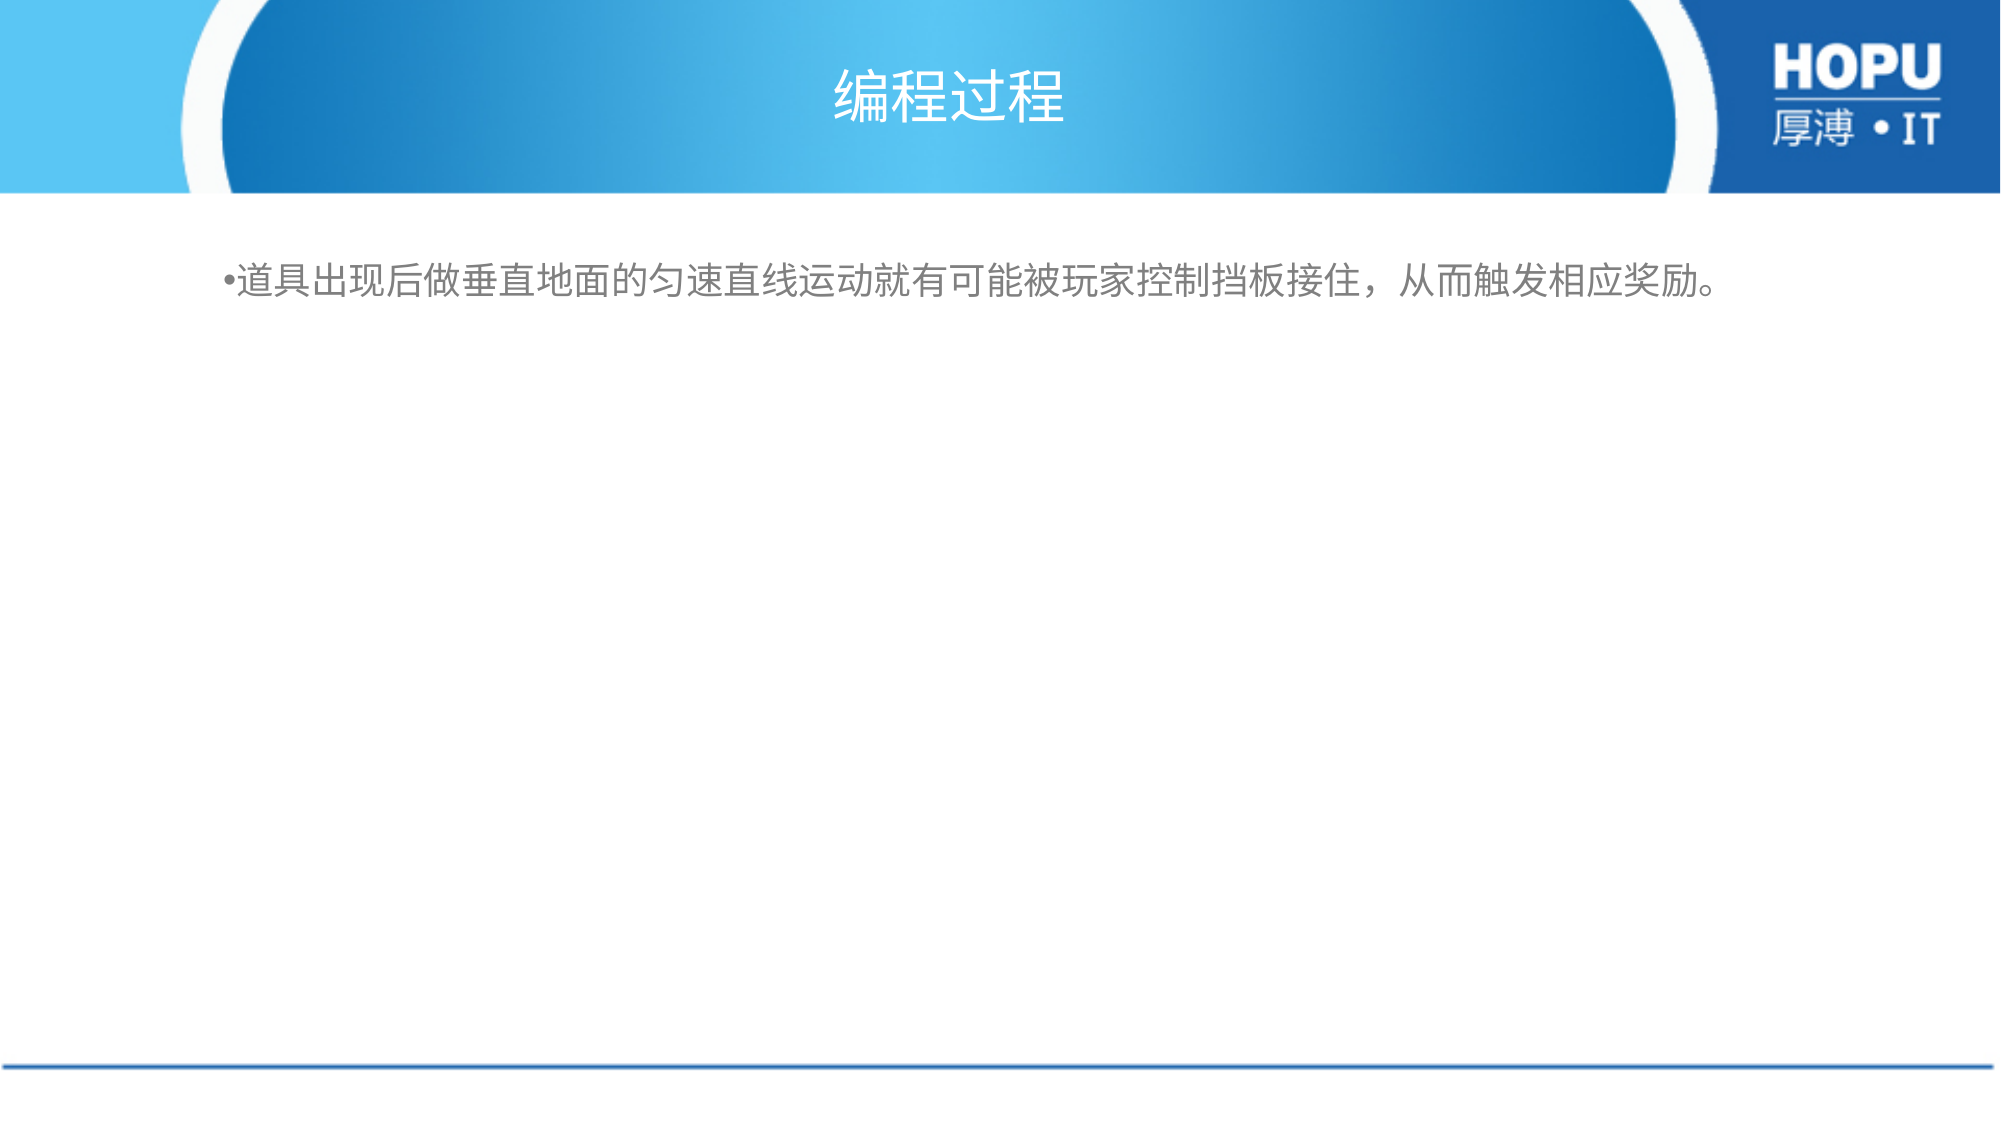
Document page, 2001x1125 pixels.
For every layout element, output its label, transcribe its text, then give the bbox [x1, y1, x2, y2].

list 道具出现后做垂直地面的匀速直线运动就有可能被玩家控制挡板接住，从而触发相应奖励。 [120, 204, 1846, 1050]
picture [0, 0, 2001, 1125]
title 编程过程 [283, 16, 1615, 184]
